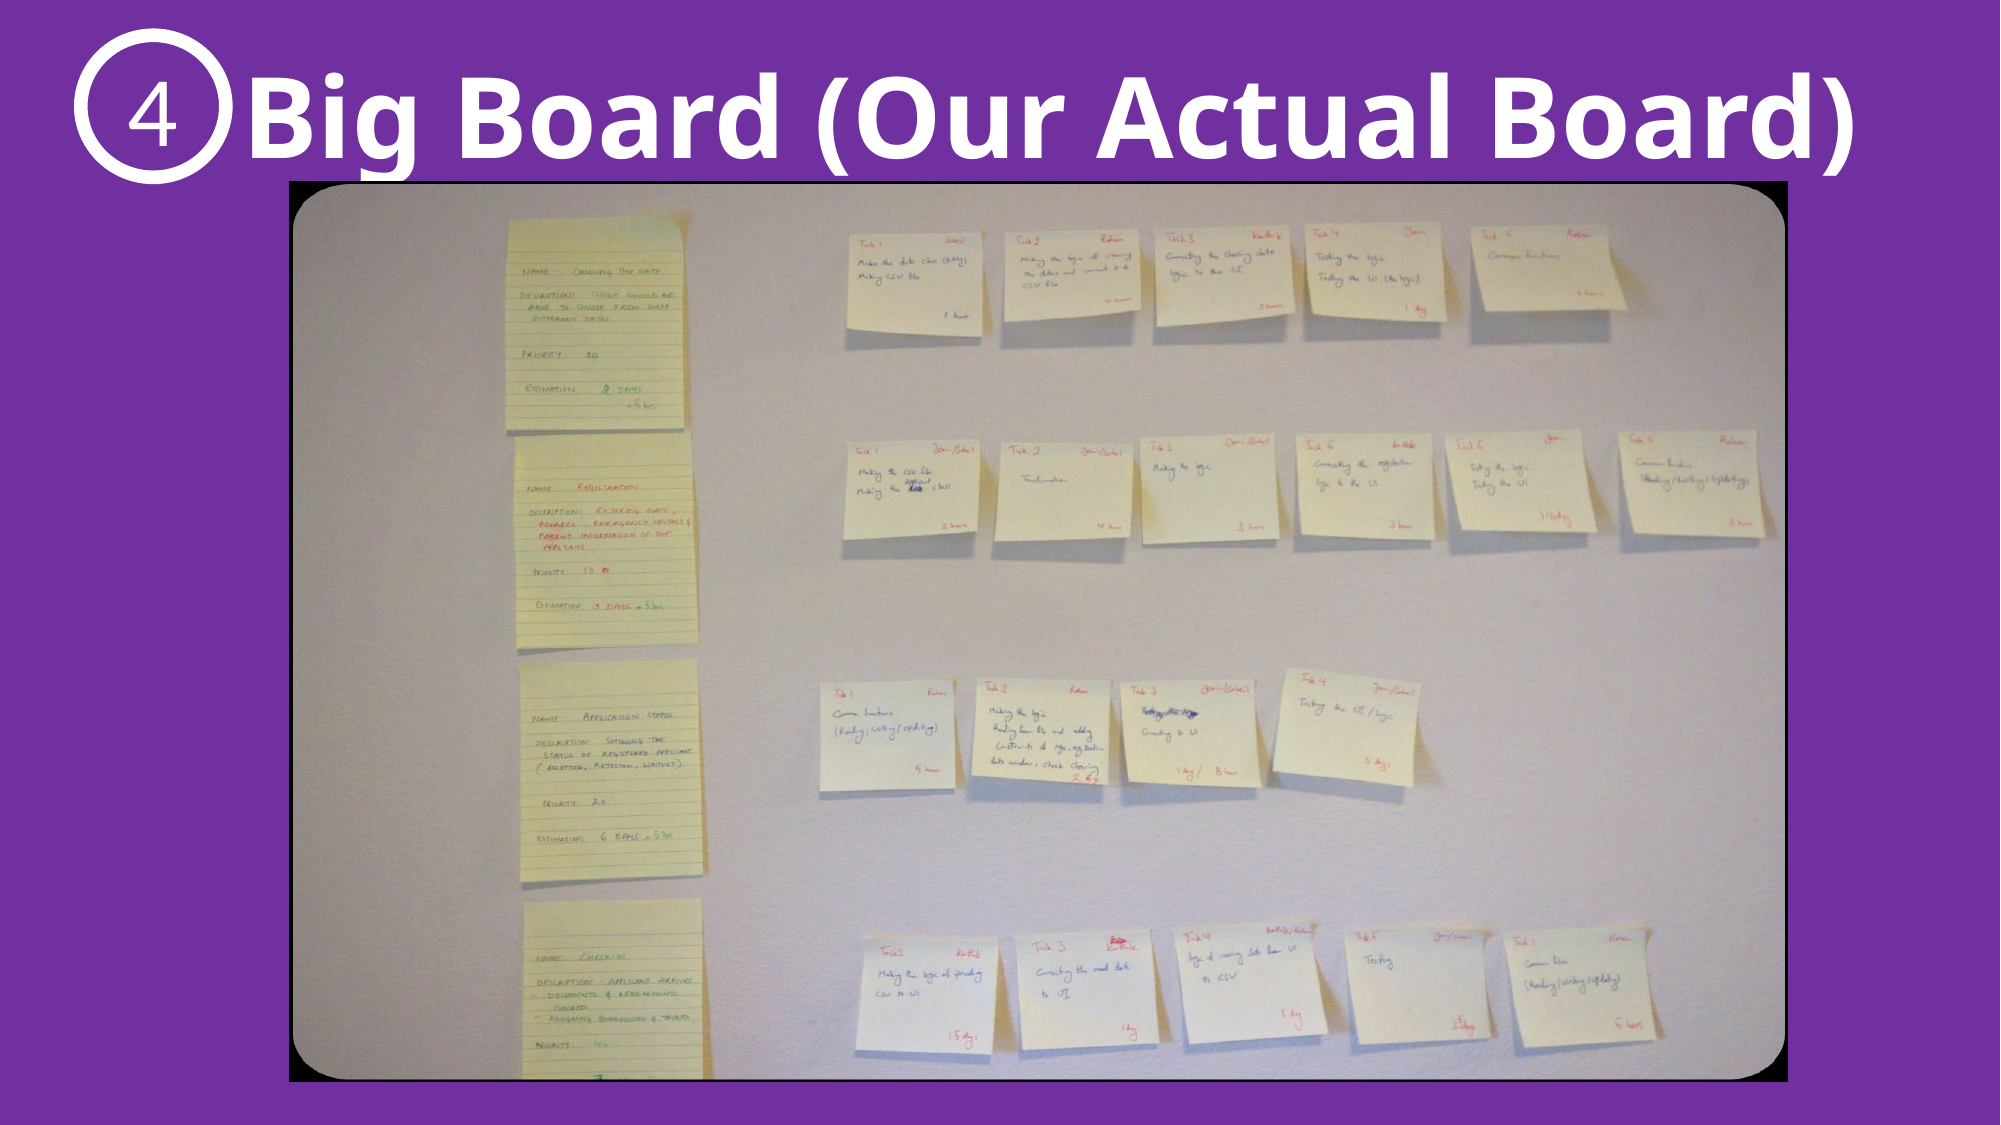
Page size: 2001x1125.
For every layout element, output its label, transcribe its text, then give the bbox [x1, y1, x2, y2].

picture [289, 181, 1788, 1083]
text_box Big Board (Our Actual Board) [227, 38, 1874, 189]
text_box 4 [73, 28, 233, 185]
